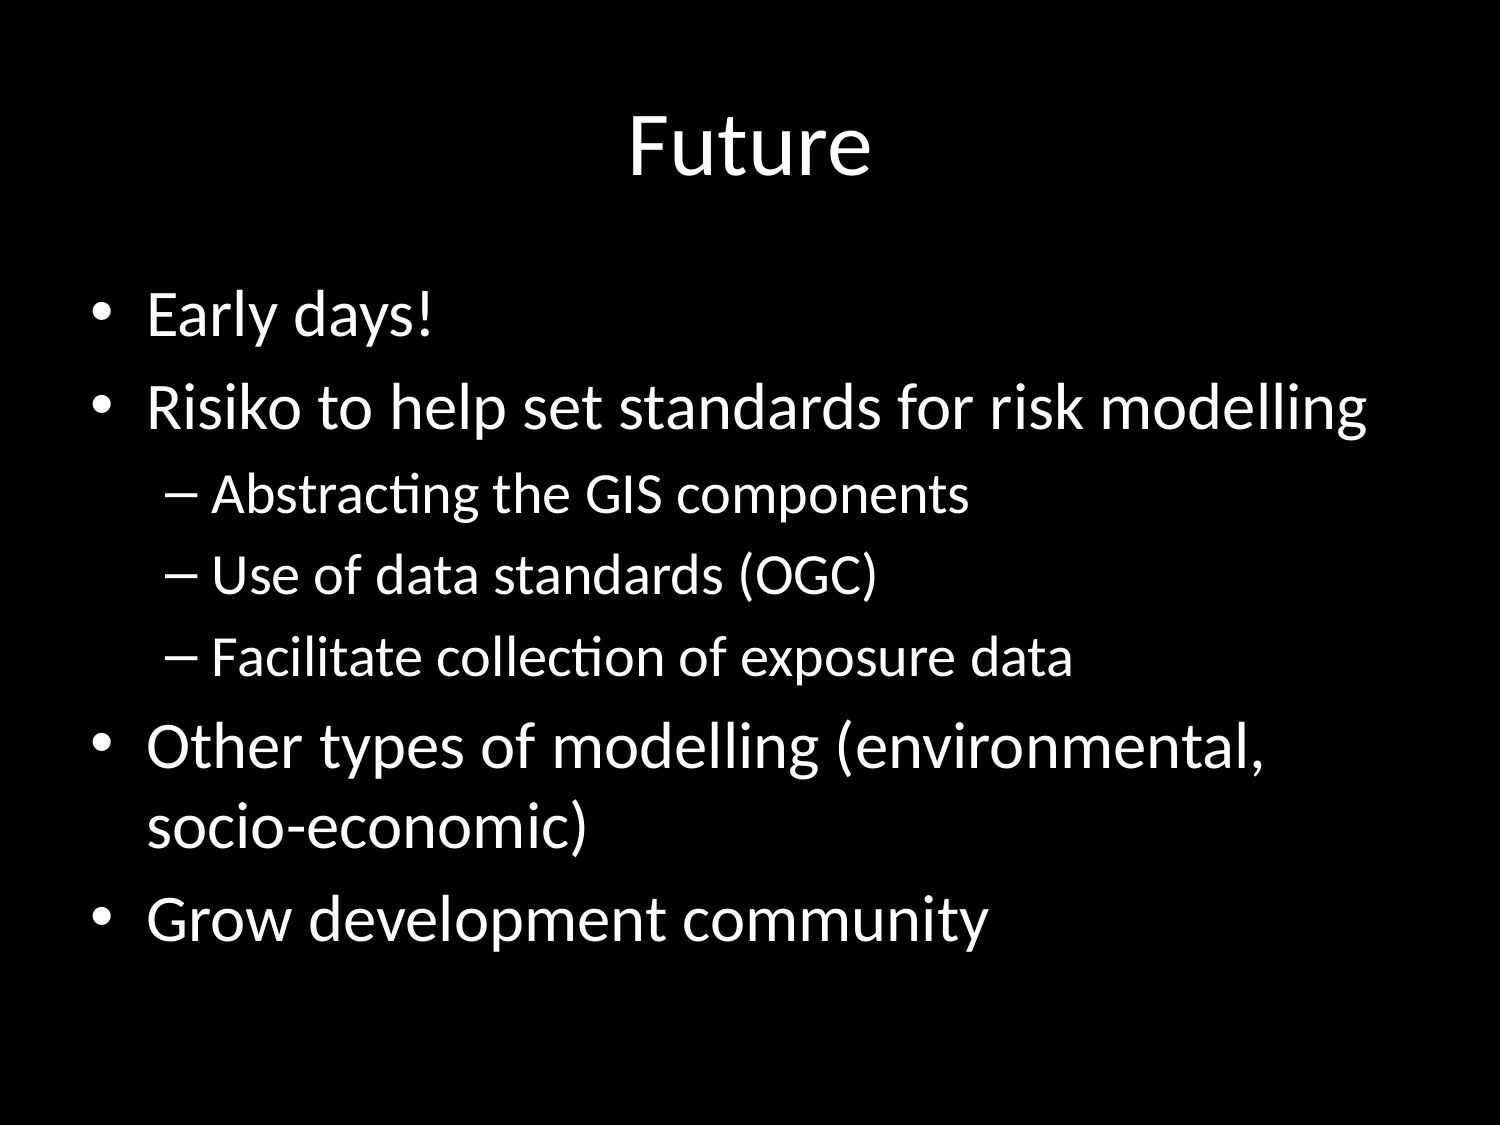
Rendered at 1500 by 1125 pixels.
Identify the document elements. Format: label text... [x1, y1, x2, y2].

title Future [75, 45, 1425, 233]
list Early days! Risiko to help set standards for risk modelling Abstracting the GIS components Use of data standards (OGC) Facilitate collection of exposure data Other types of modelling (environmental, socio-economic) Grow development community [75, 262, 1425, 1005]
